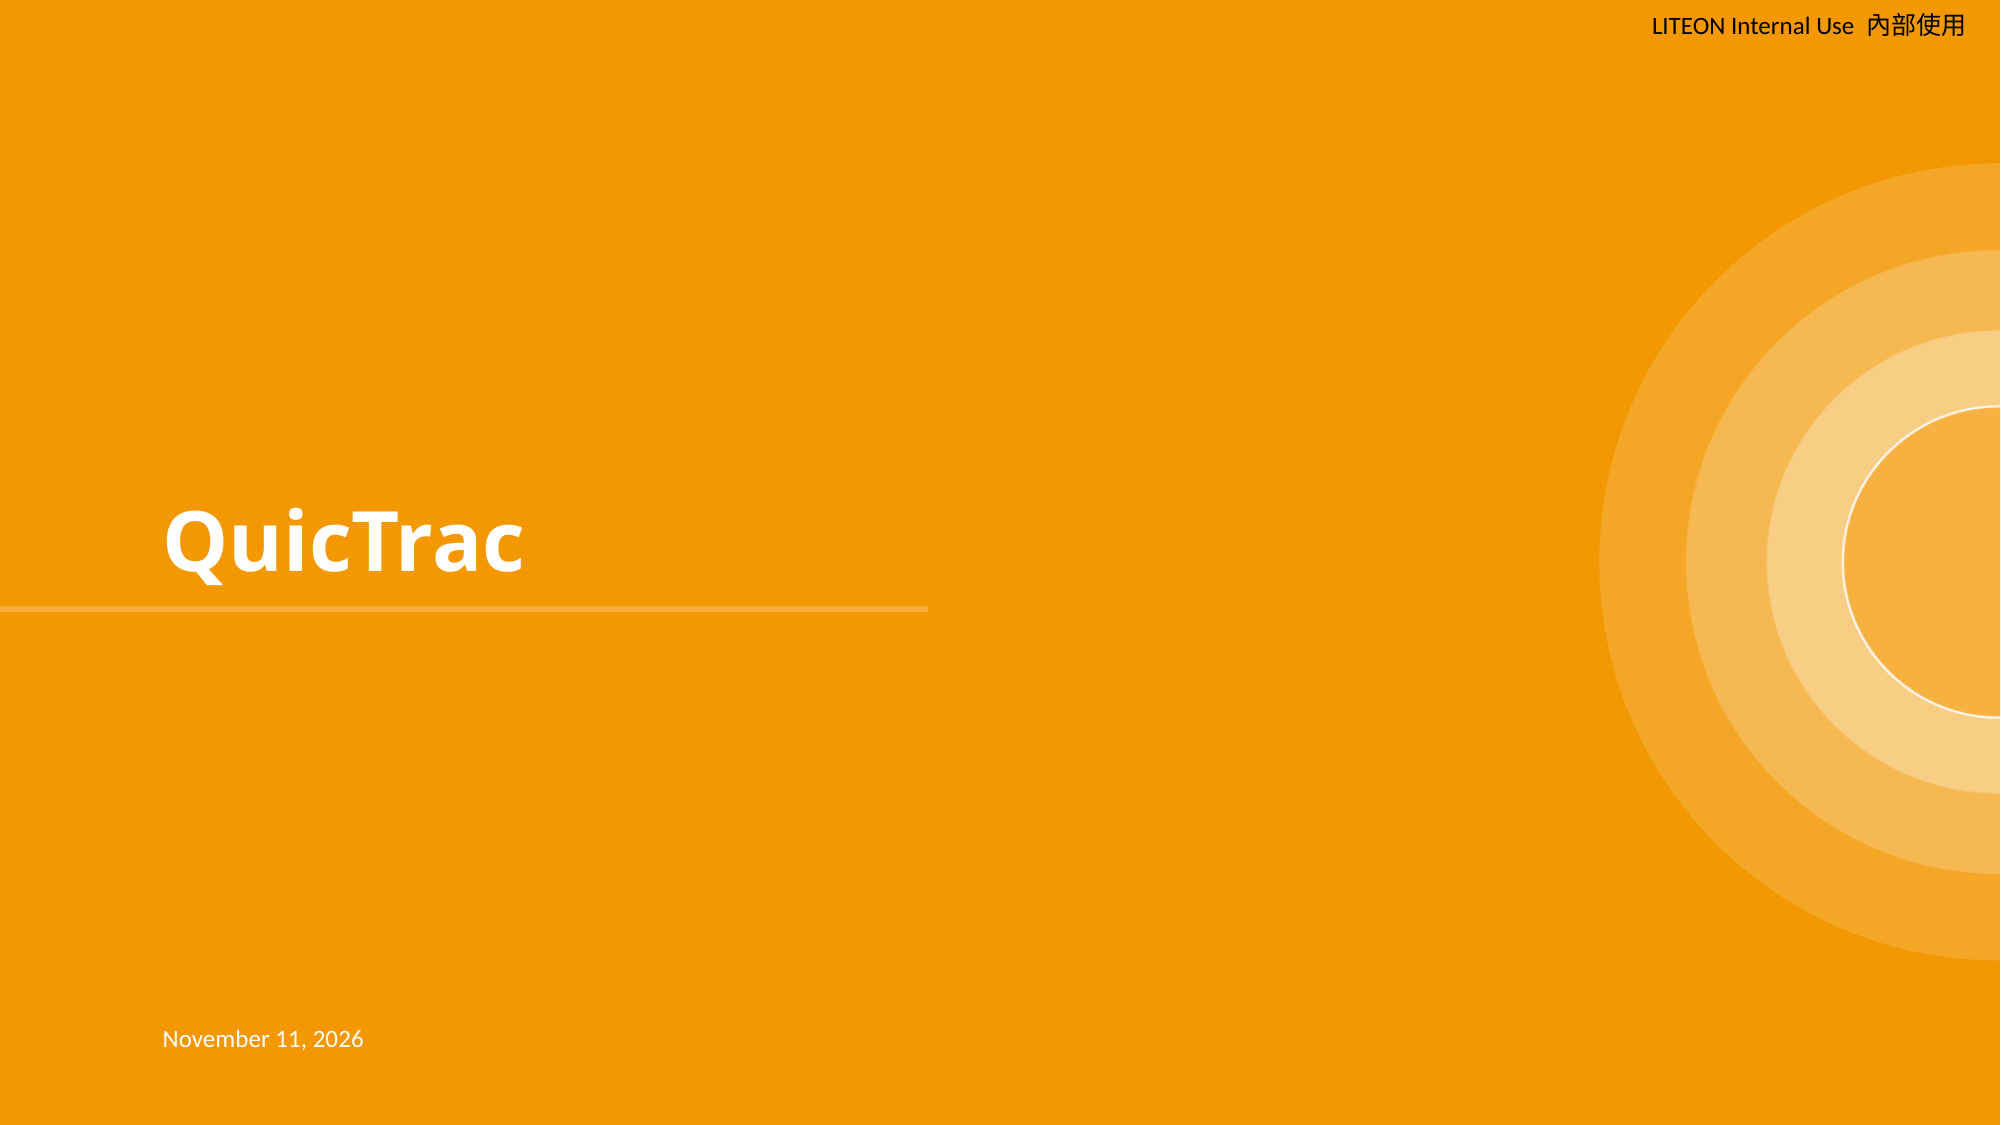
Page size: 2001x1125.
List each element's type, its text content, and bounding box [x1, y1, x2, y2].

picture [1576, 131, 2001, 994]
list QuicTrac [147, 311, 922, 598]
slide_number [147, 1008, 598, 1068]
